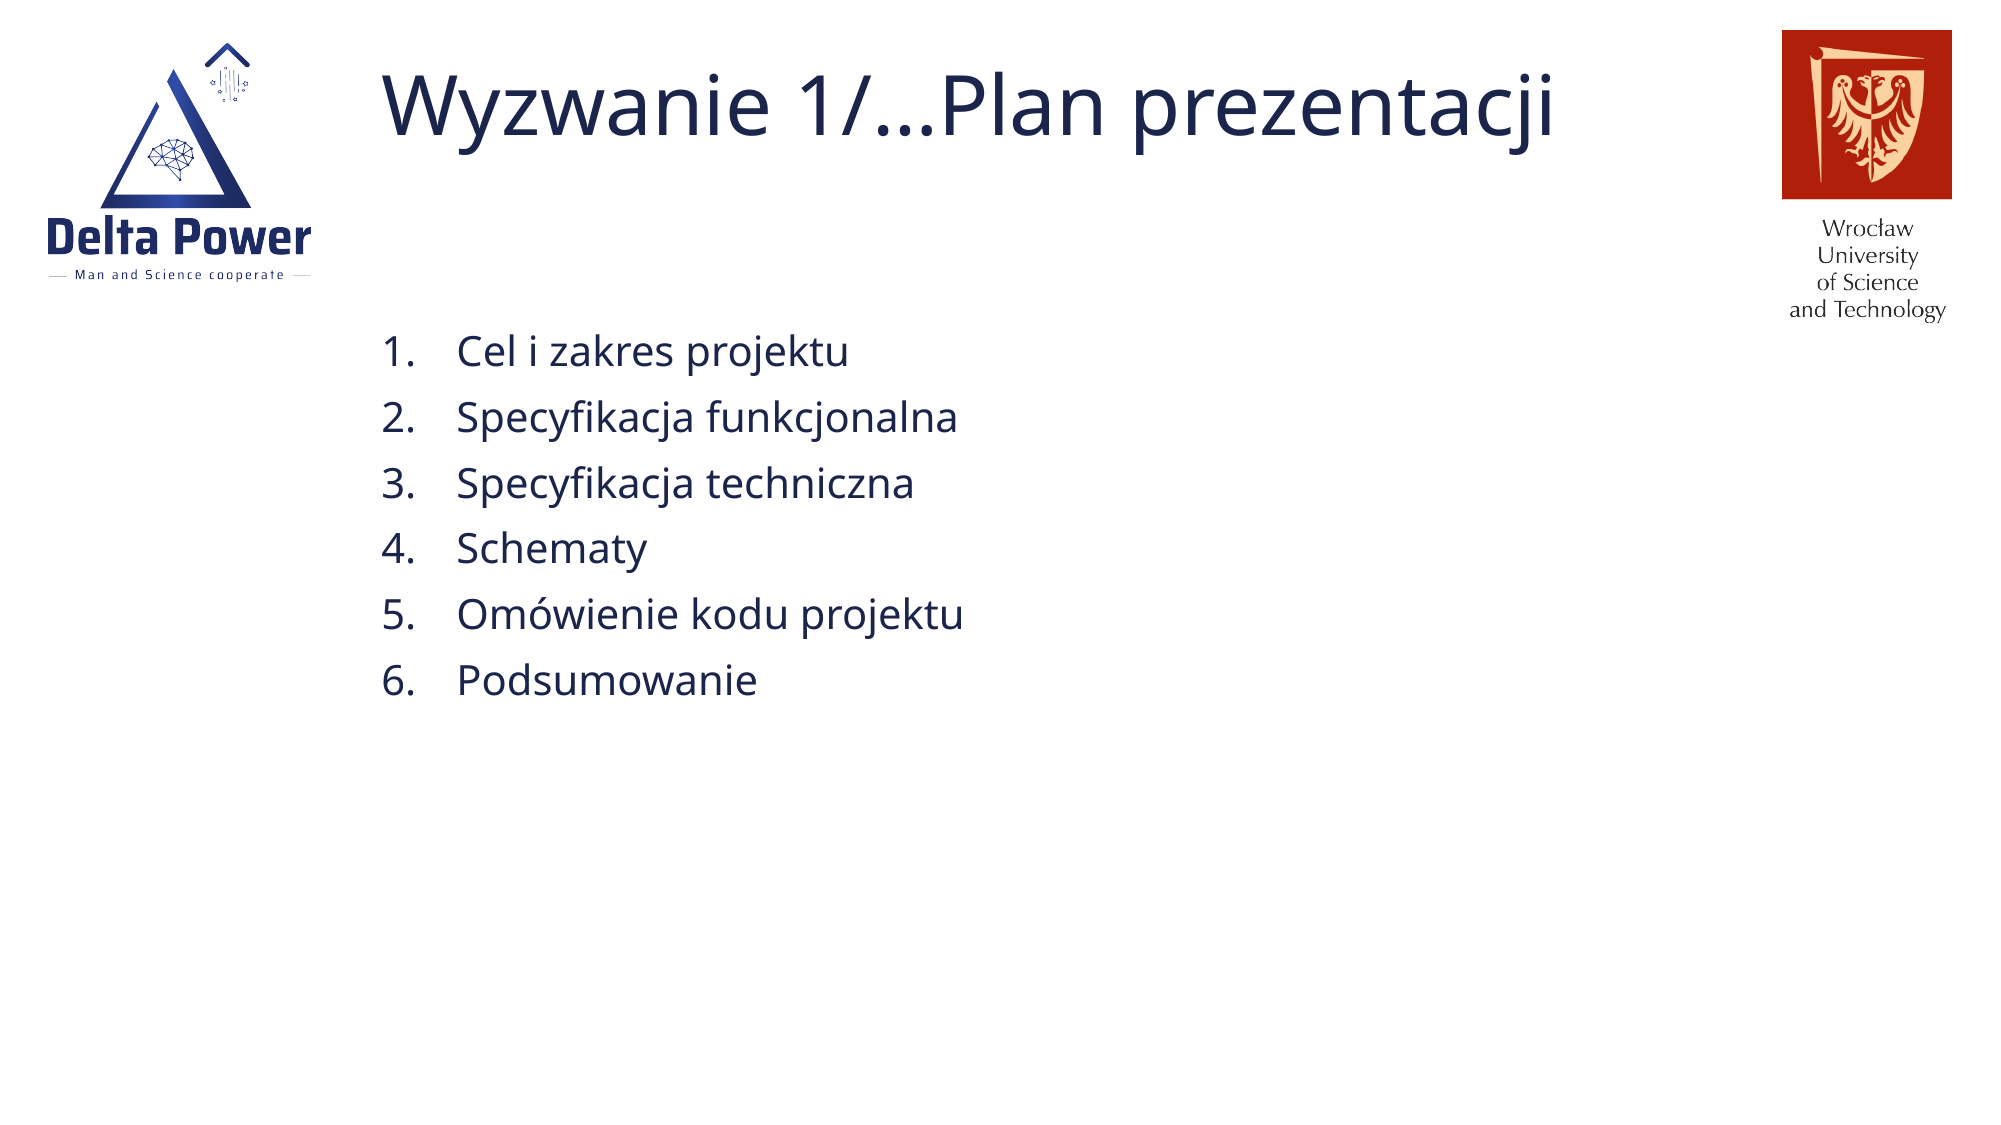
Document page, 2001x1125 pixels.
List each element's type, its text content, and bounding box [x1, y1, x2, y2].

picture [1782, 30, 1952, 323]
list Cel i zakres projektu Specyfikacja funkcjonalna Specyfikacja techniczna Schematy Omówienie kodu projektu Podsumowanie [366, 322, 1734, 1016]
picture [48, 43, 328, 292]
title Wyzwanie 1/…Plan prezentacji [366, 0, 1734, 218]
